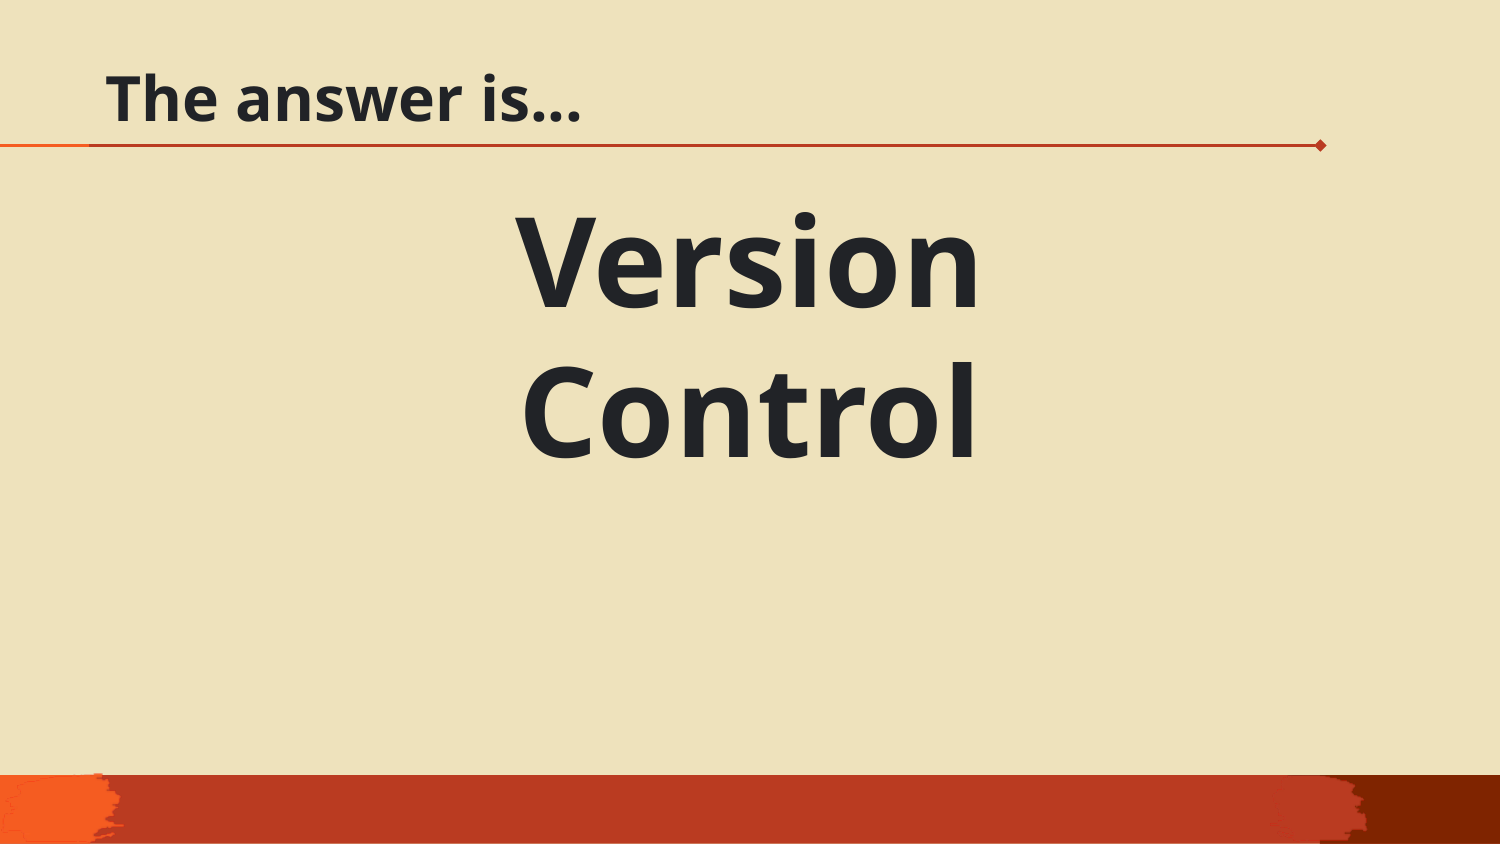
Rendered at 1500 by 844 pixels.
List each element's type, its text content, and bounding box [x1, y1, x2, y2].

picture [1266, 770, 1370, 844]
title The answer is... [90, 59, 704, 150]
picture [0, 771, 130, 844]
title Version Control [399, 346, 1101, 498]
